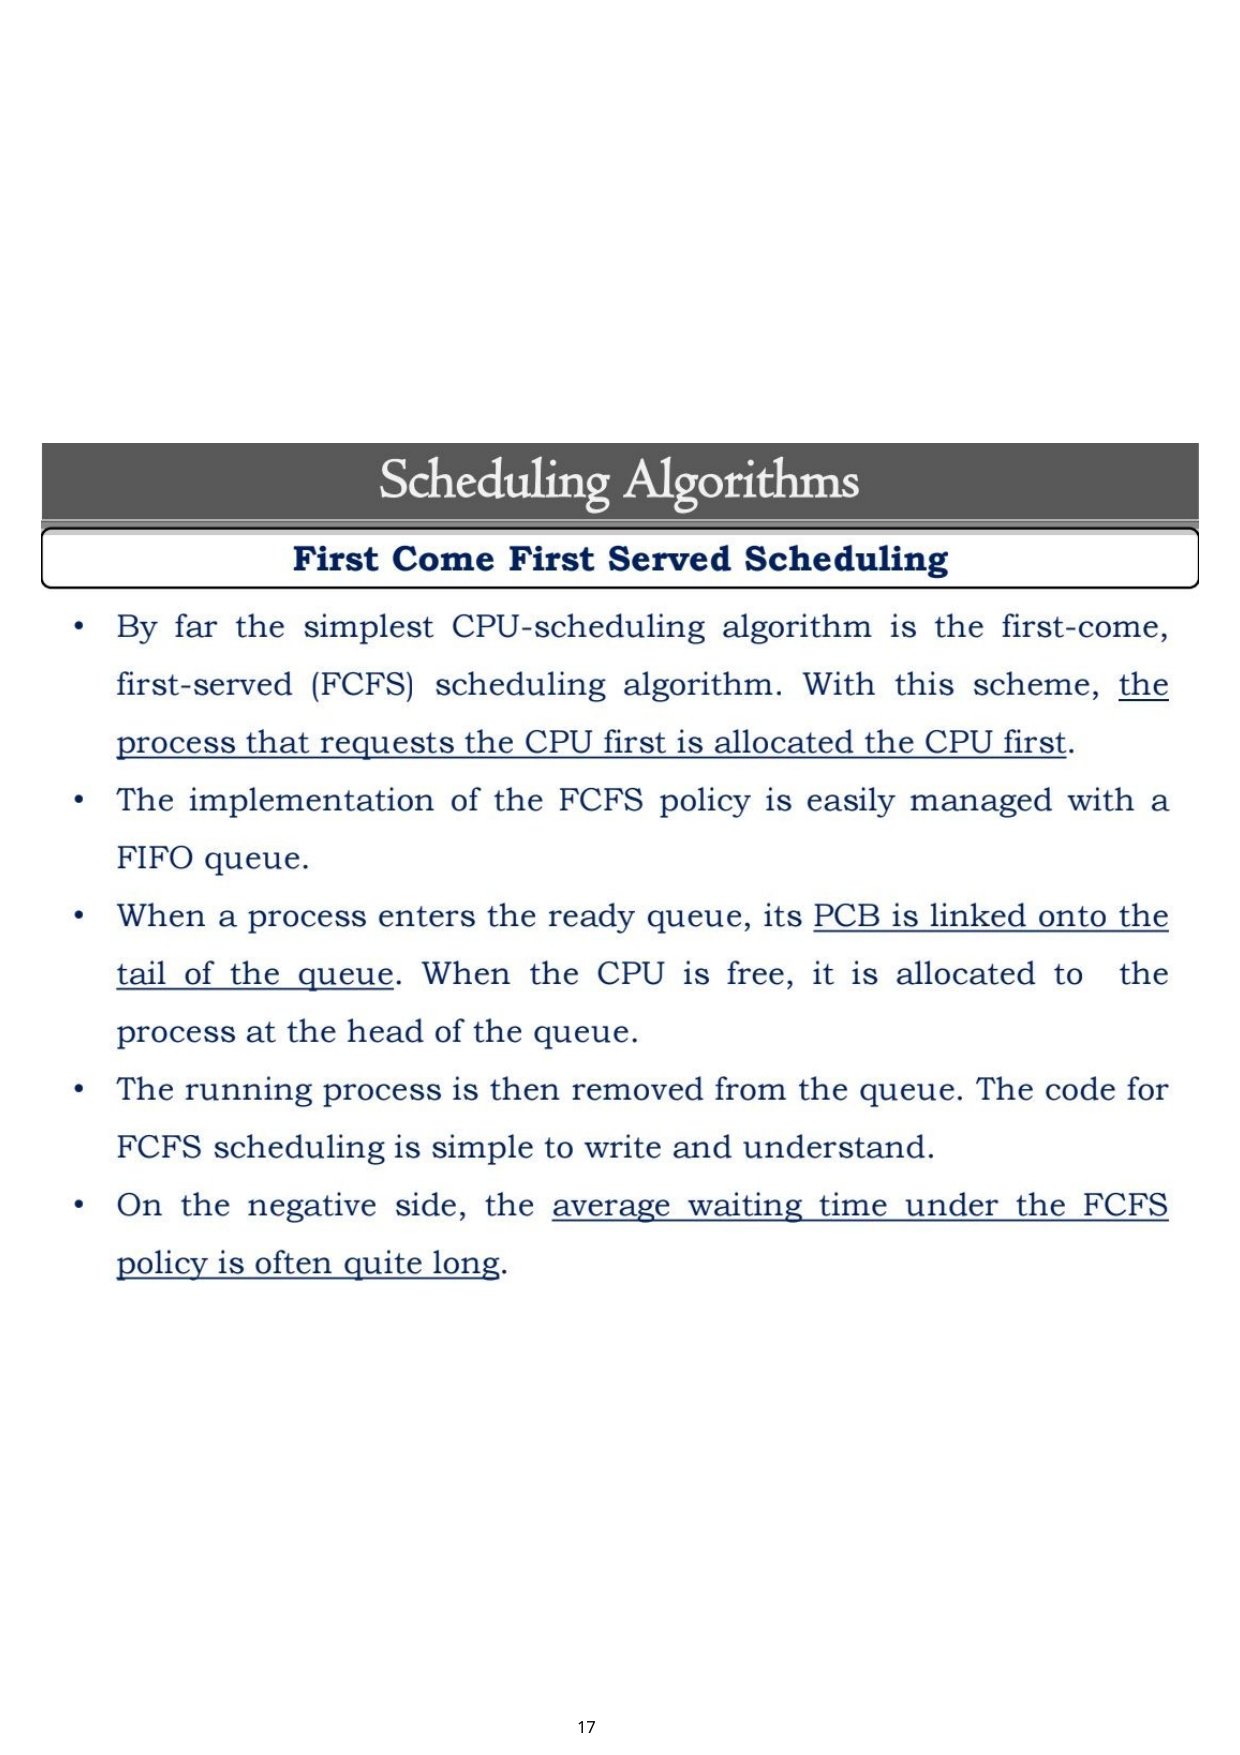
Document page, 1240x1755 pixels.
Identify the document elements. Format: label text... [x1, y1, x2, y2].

slide_number 17 [570, 1713, 605, 1755]
picture [41, 442, 1199, 1285]
